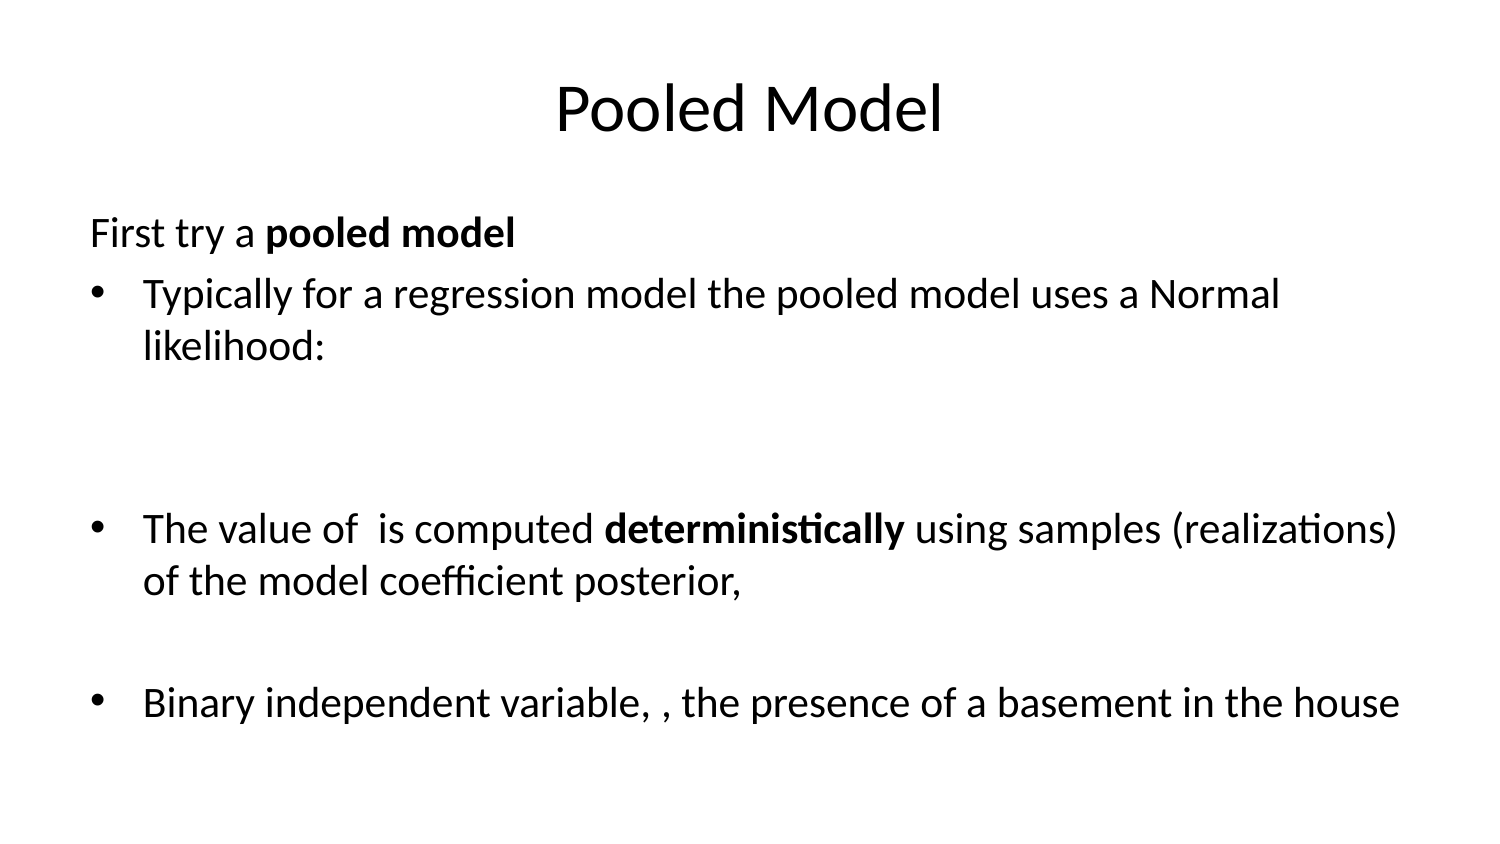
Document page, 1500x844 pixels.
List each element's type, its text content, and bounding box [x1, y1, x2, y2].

title Pooled Model [75, 33, 1425, 175]
